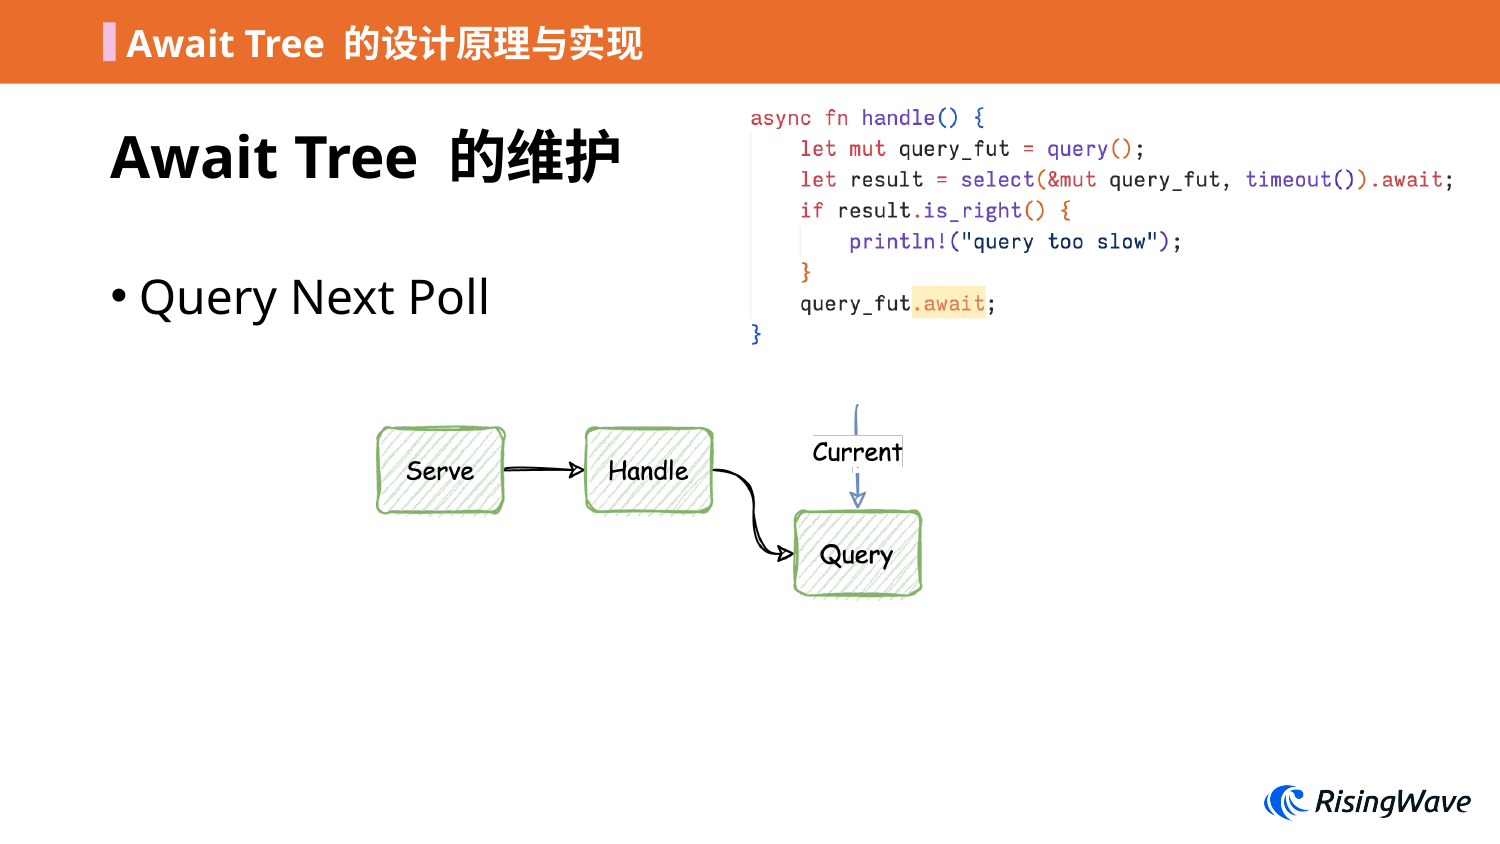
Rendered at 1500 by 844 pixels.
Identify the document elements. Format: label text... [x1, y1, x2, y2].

text_box Await Tree 的设计原理与实现 [118, 13, 870, 73]
picture [735, 100, 1468, 362]
title Await Tree 的维护 [102, 110, 735, 209]
picture [355, 383, 944, 618]
picture [1264, 785, 1471, 821]
list Query Next Poll [102, 252, 1398, 761]
